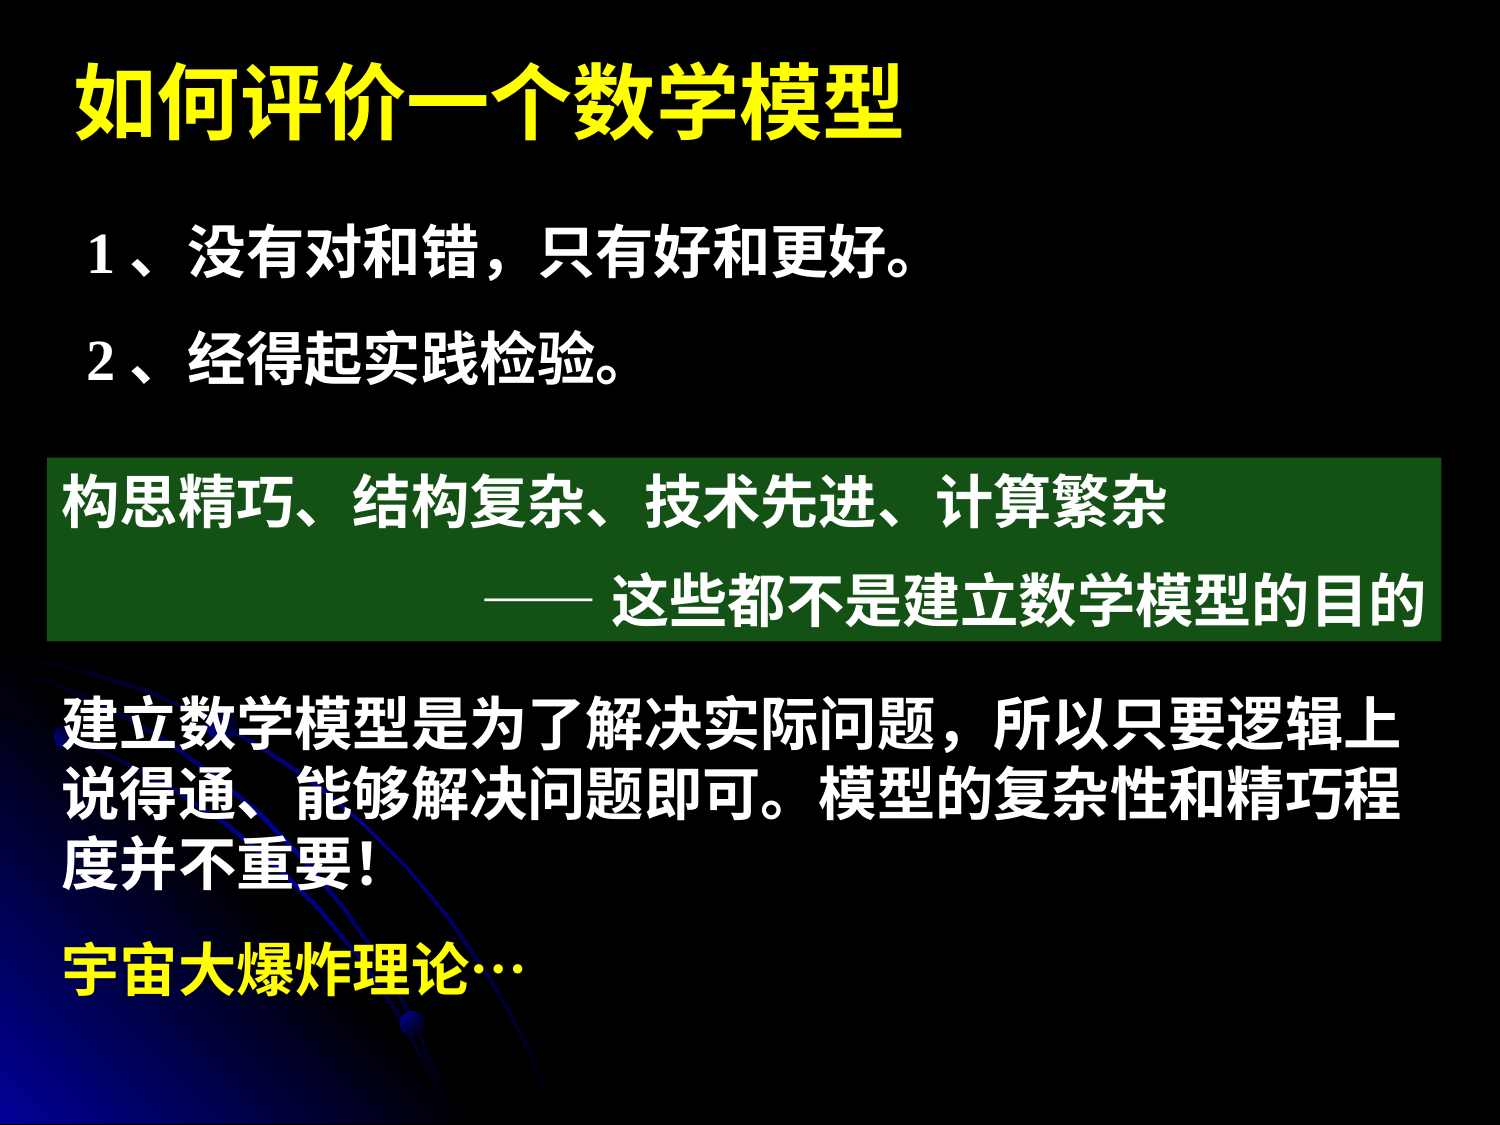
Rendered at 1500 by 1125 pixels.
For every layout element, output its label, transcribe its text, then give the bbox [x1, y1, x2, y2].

text_box 1、没有对和错，只有好和更好。 [71, 208, 1235, 293]
text_box 建立数学模型是为了解决实际问题，所以只要逻辑上说得通、能够解决问题即可。模型的复杂性和精巧程度并不重要！ [46, 679, 1429, 905]
text_box 构思精巧、结构复杂、技术先进、计算繁杂 ——这些都不是建立数学模型的目的 [46, 457, 1442, 642]
title 如何评价一个数学模型 [41, 0, 940, 202]
text_box 宇宙大爆炸理论… [46, 925, 1429, 1011]
text_box 2、经得起实践检验。 [71, 314, 752, 400]
